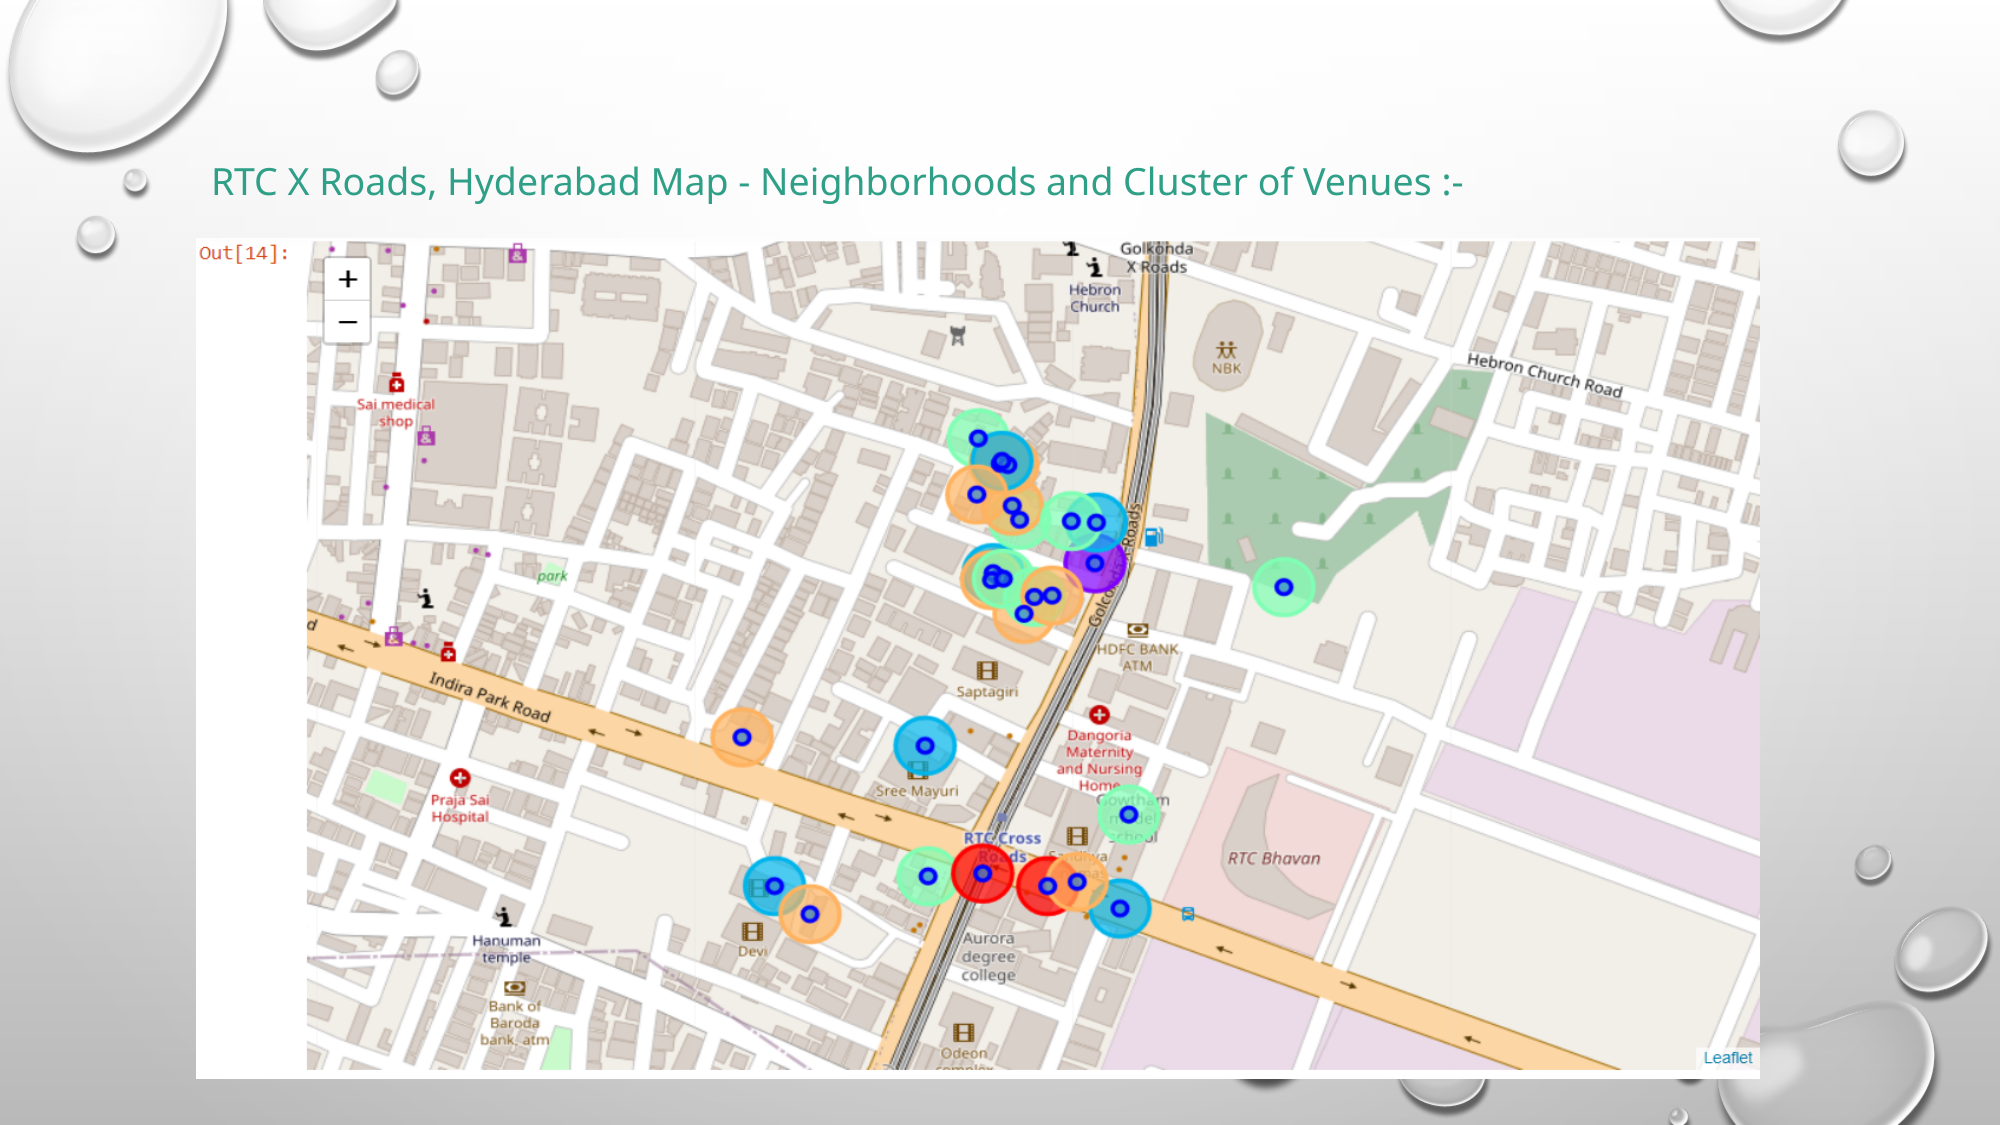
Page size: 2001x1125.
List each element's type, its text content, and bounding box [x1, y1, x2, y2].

picture [0, 0, 2000, 1125]
text_box RTC X Roads, Hyderabad Map - Neighborhoods and Cluster of Venues :- [196, 150, 1522, 211]
